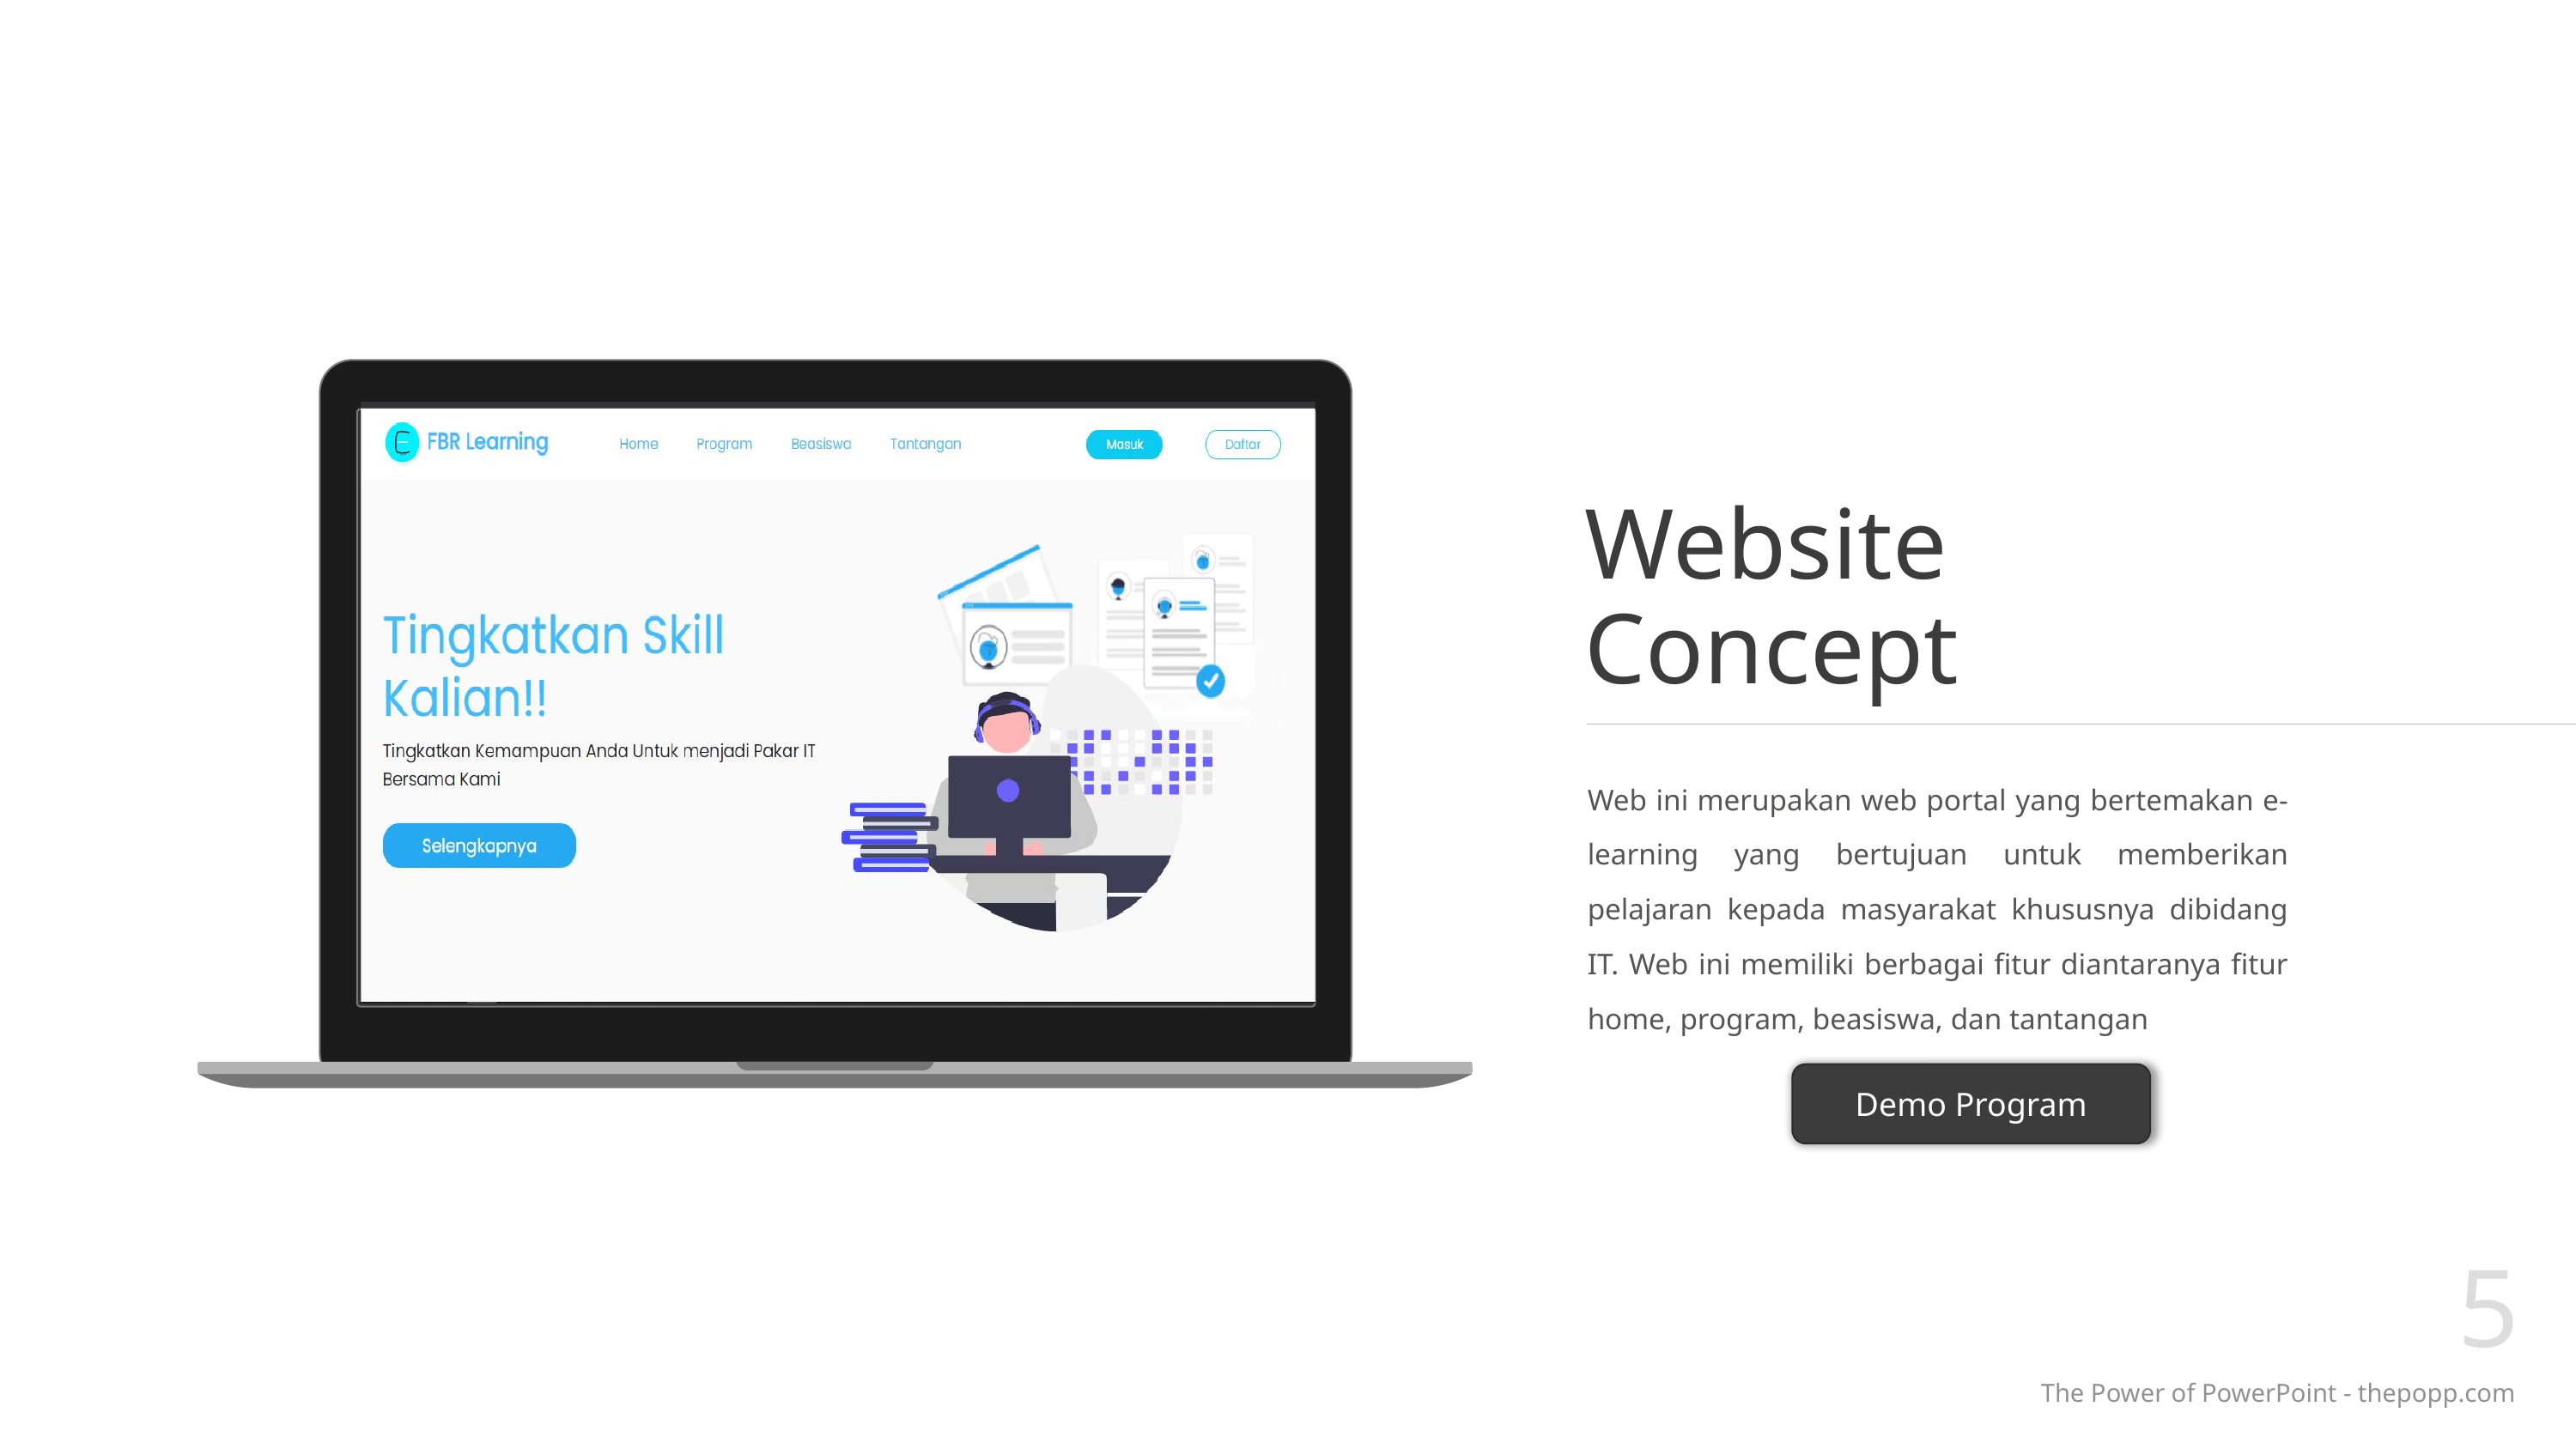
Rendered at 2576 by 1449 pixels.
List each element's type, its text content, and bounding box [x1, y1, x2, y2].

list Web ini merupakan web portal yang bertemakan e-learning yang bertujuan untuk memberikan pelajaran kepada masyarakat khususnya dibidang IT. Web ini memiliki berbagai fitur diantaranya fitur home, program, beasiswa, dan tantangan [1574, 755, 2303, 1181]
picture [361, 402, 1315, 1003]
footer The Power of PowerPoint - thepopp.com [1573, 1354, 2529, 1432]
title Website Concept [1571, 314, 2300, 711]
slide_number 5 [2150, 1250, 2532, 1393]
text_box Demo Program [1791, 1063, 2152, 1145]
